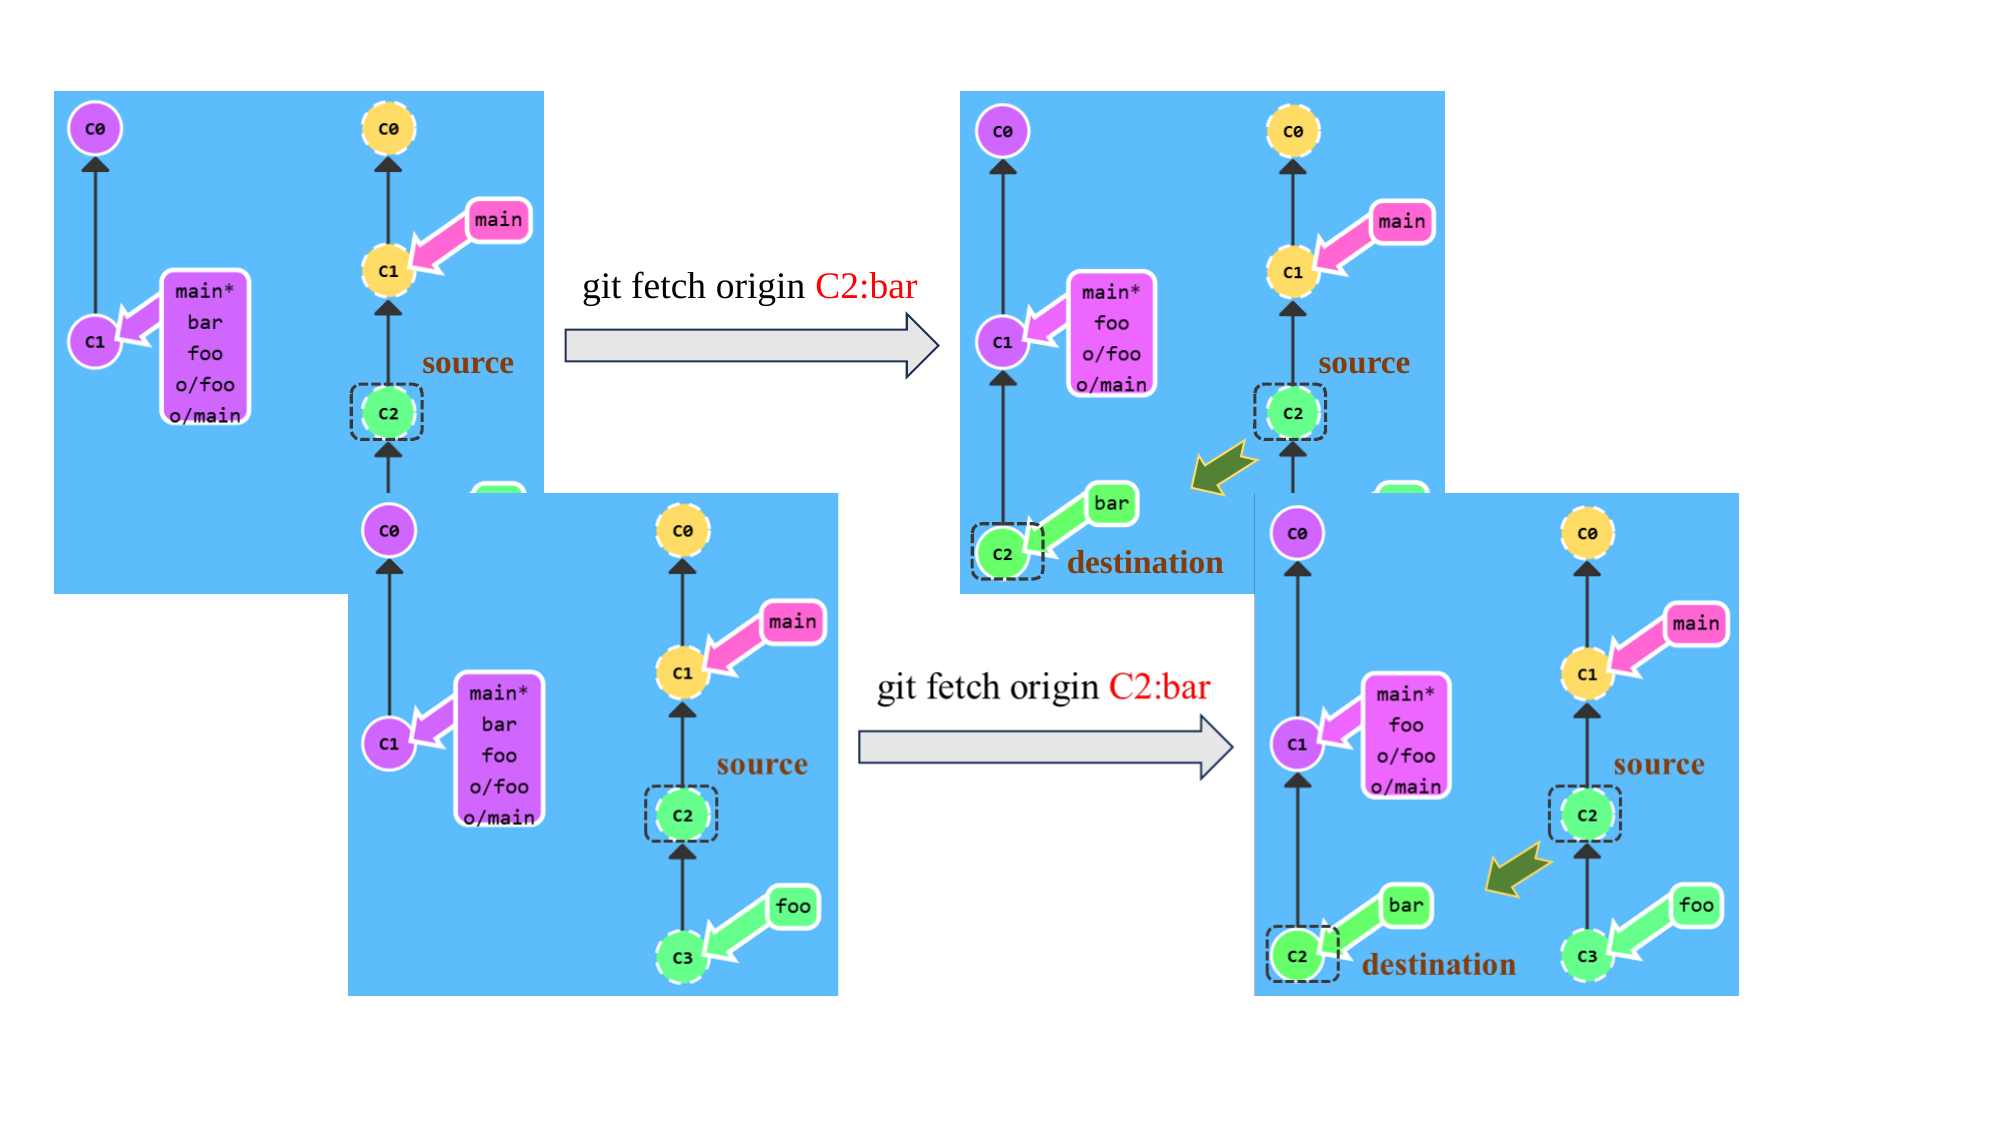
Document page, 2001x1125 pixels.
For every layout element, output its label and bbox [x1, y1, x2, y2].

text_box [54, 91, 1445, 594]
picture [347, 493, 1739, 1003]
